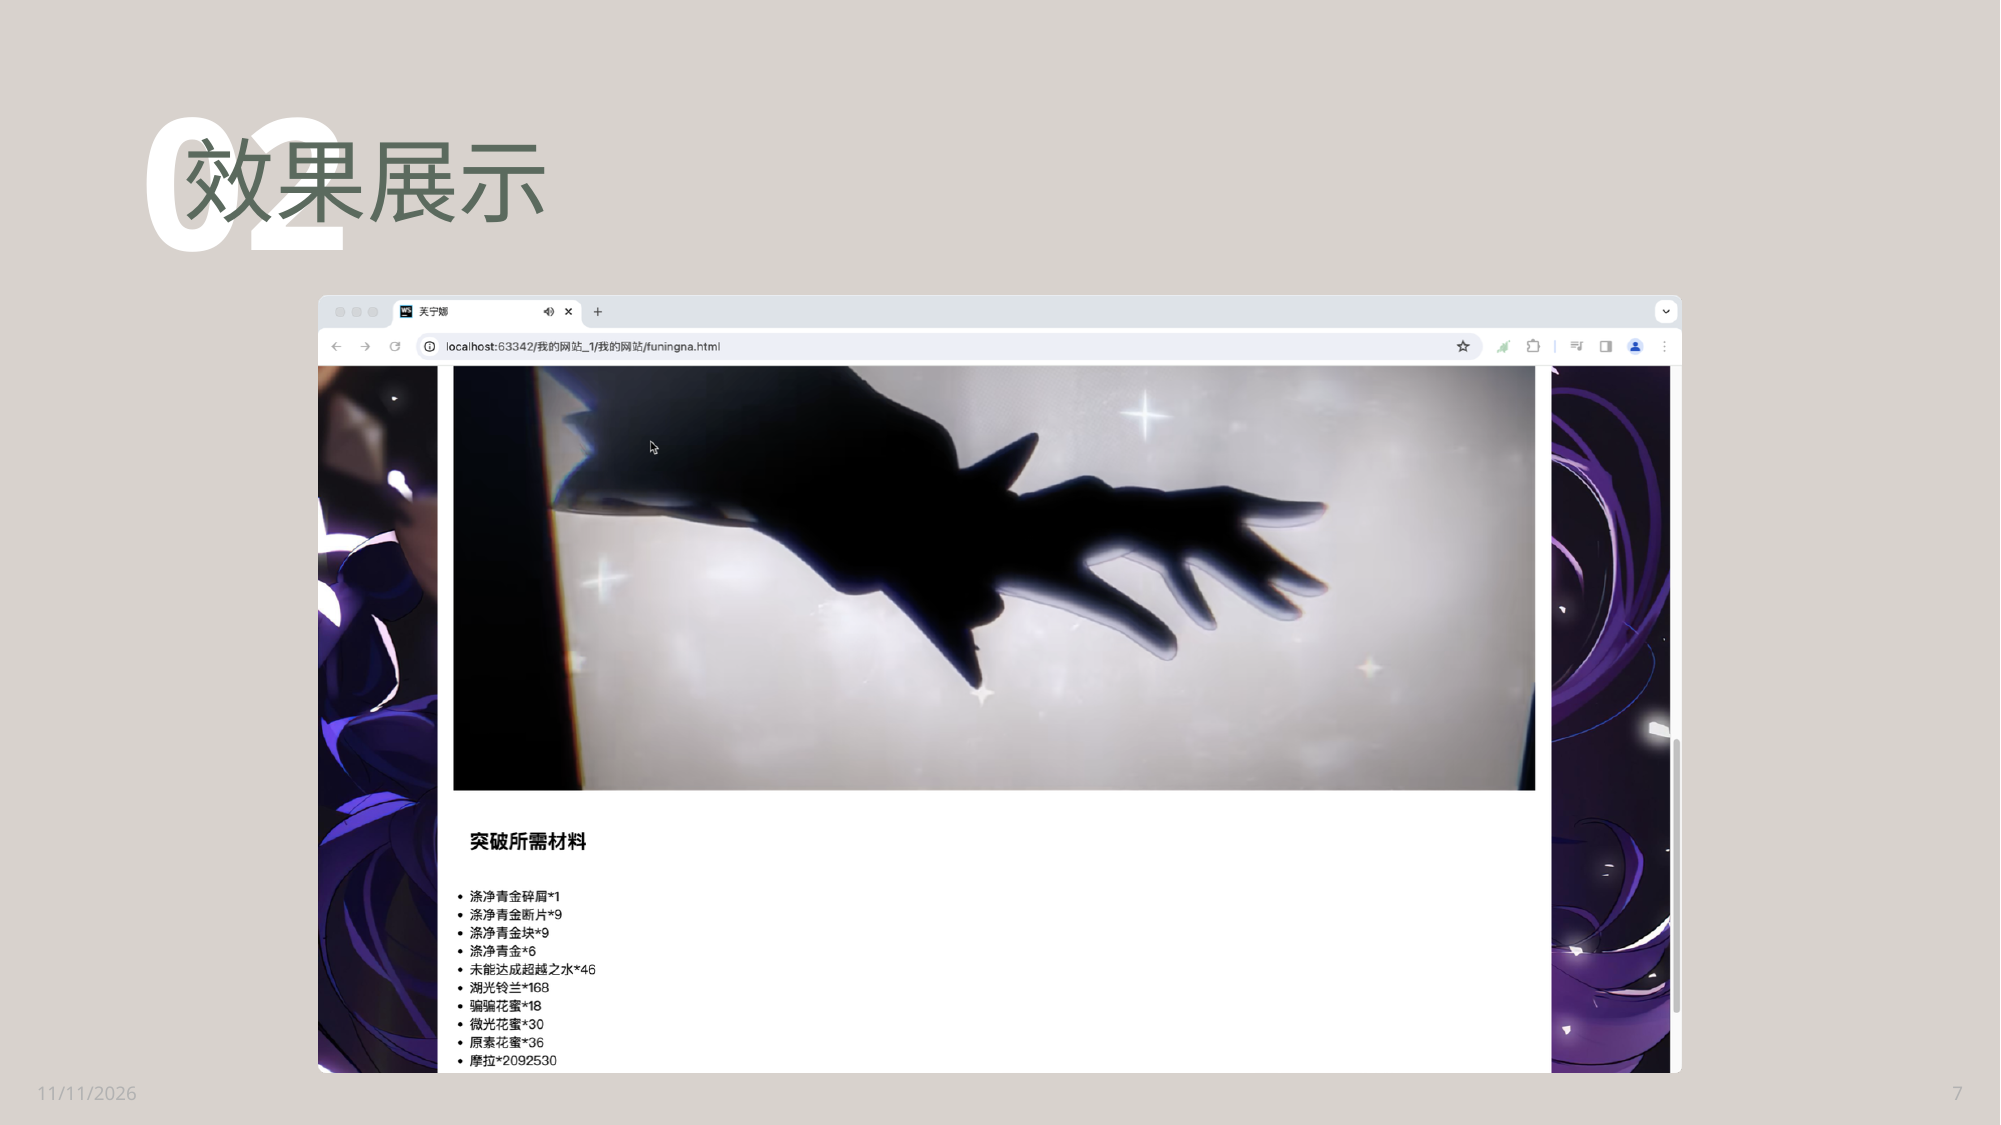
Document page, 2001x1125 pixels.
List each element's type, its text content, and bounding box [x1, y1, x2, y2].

picture [318, 295, 1682, 1073]
slide_number 7 [1528, 1064, 1979, 1124]
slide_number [21, 1064, 472, 1124]
title 效果展示 [168, 76, 815, 297]
list 02 [124, 84, 318, 304]
